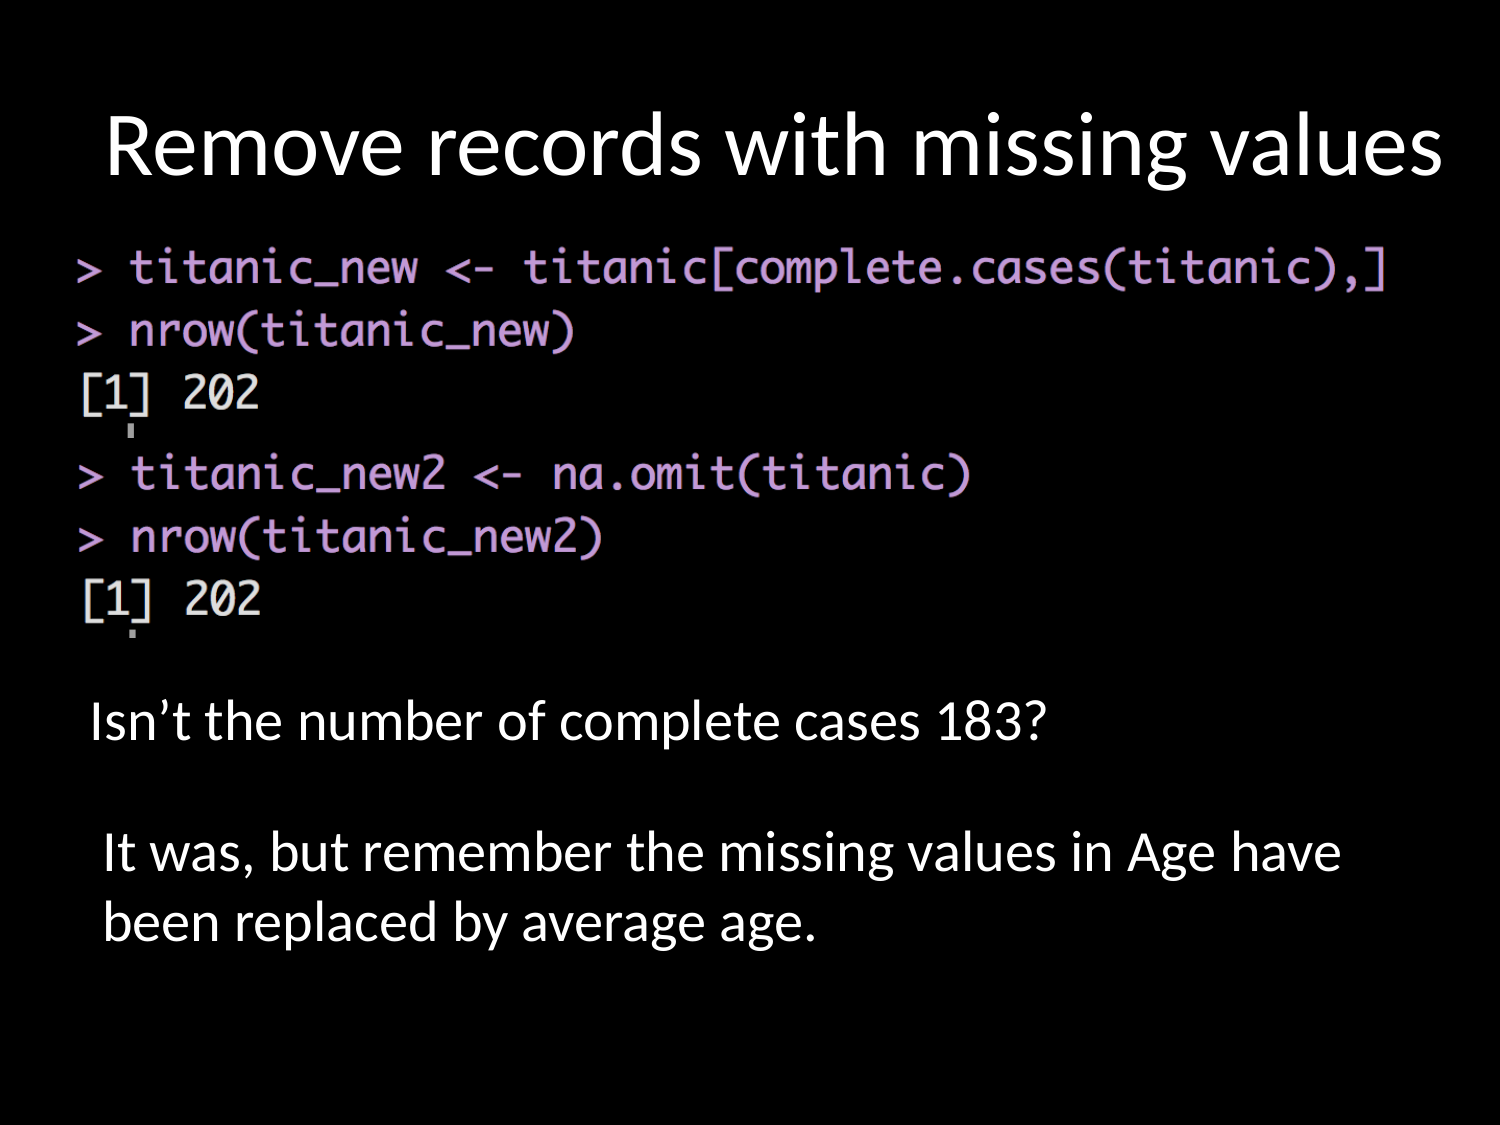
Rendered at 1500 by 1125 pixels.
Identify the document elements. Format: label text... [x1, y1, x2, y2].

picture [72, 445, 988, 638]
text_box It was, but remember the missing values in Age have been replaced by average age. [87, 805, 1450, 961]
title Remove records with missing values [75, 45, 1475, 233]
picture [62, 237, 1432, 438]
text_box Isn’t the number of complete cases 183? [74, 675, 1438, 760]
